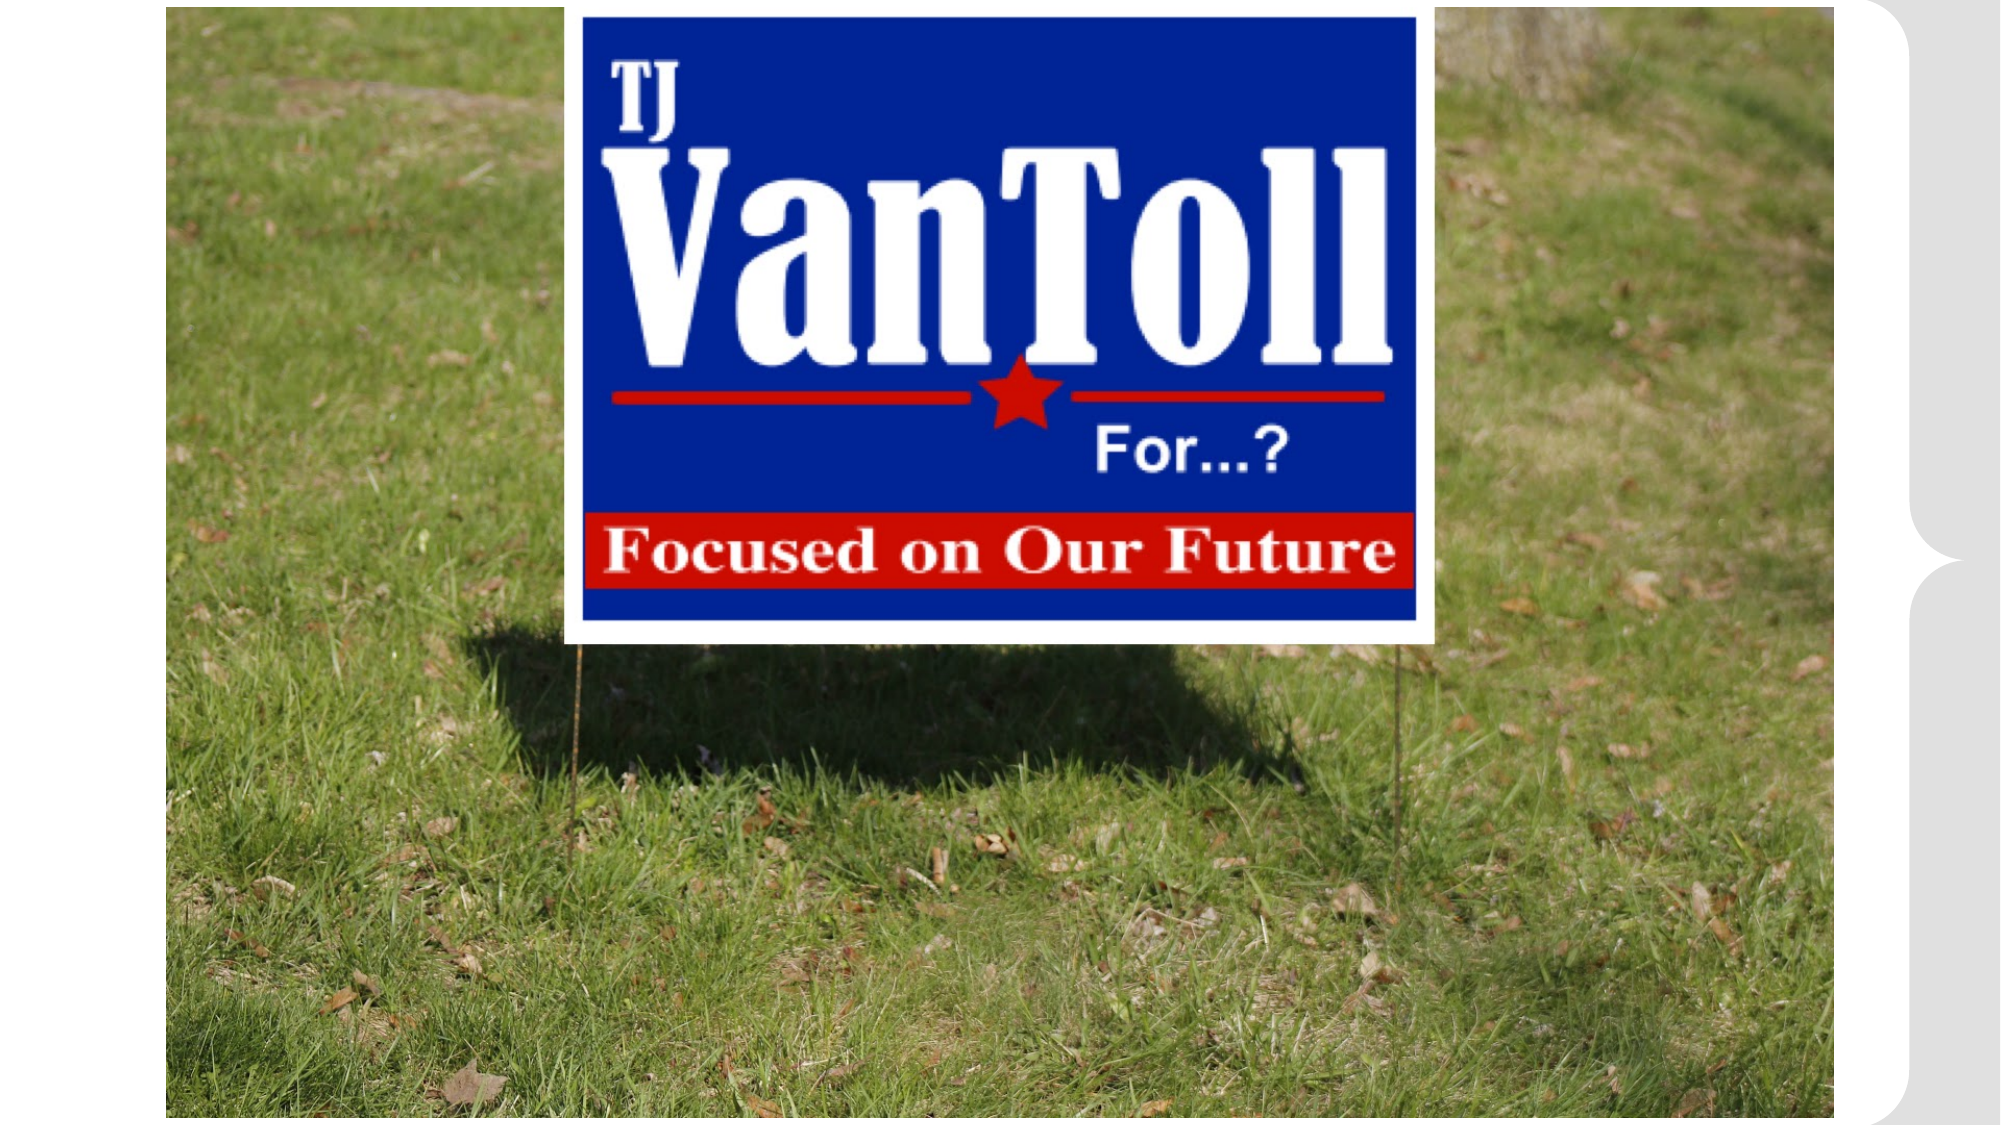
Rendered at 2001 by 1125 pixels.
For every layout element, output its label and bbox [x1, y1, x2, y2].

picture [166, 6, 1834, 1118]
